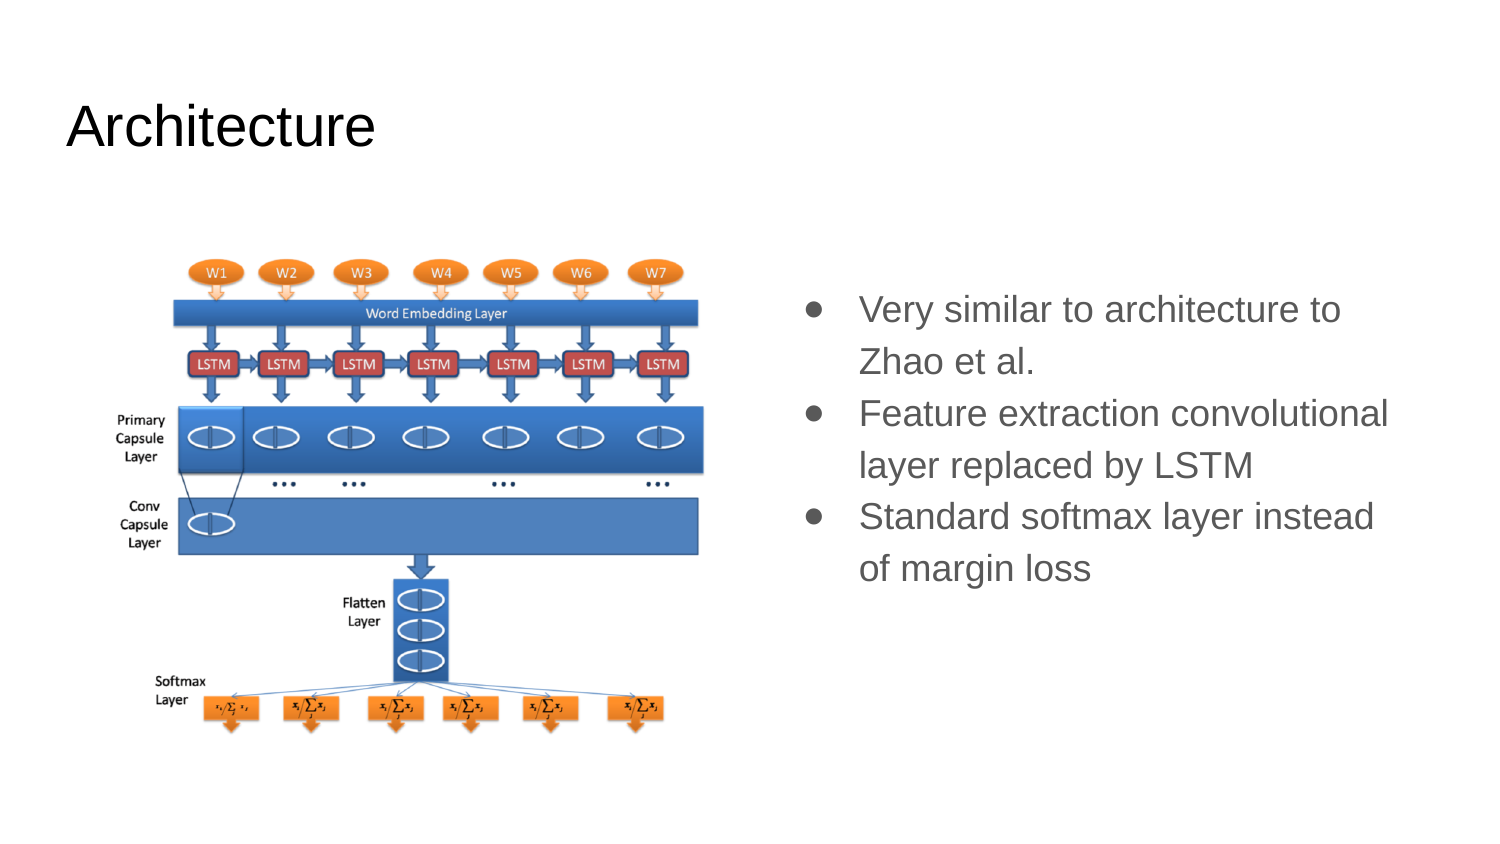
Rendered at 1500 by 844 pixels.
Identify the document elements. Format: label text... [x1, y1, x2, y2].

list Very similar to architecture to Zhao et al. Feature extraction convolutional layer replaced by LSTM Standard softmax layer instead of margin loss [768, 263, 1422, 709]
picture [89, 247, 729, 752]
title Architecture [51, 72, 1449, 167]
